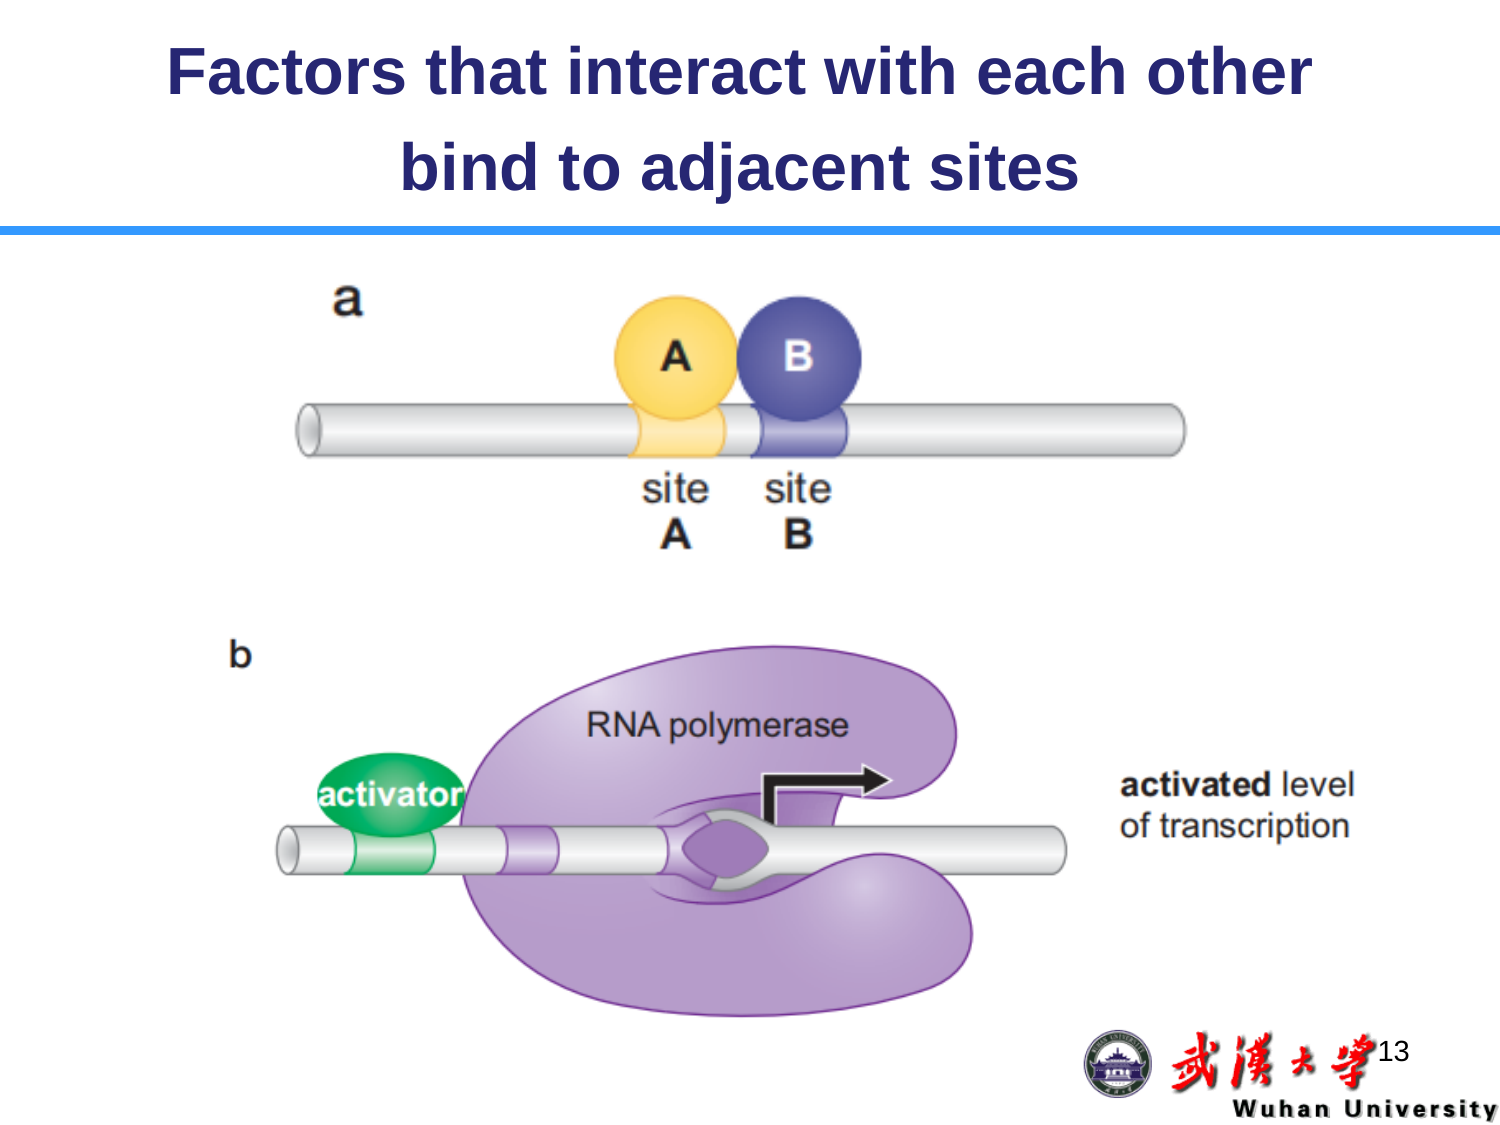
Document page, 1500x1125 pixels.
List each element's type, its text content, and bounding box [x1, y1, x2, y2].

slide_number 13 [1074, 1024, 1426, 1103]
picture [228, 630, 1500, 1125]
text_box Factors that interact with each other bind to adjacent sites [0, 0, 1500, 219]
picture [268, 262, 1232, 563]
